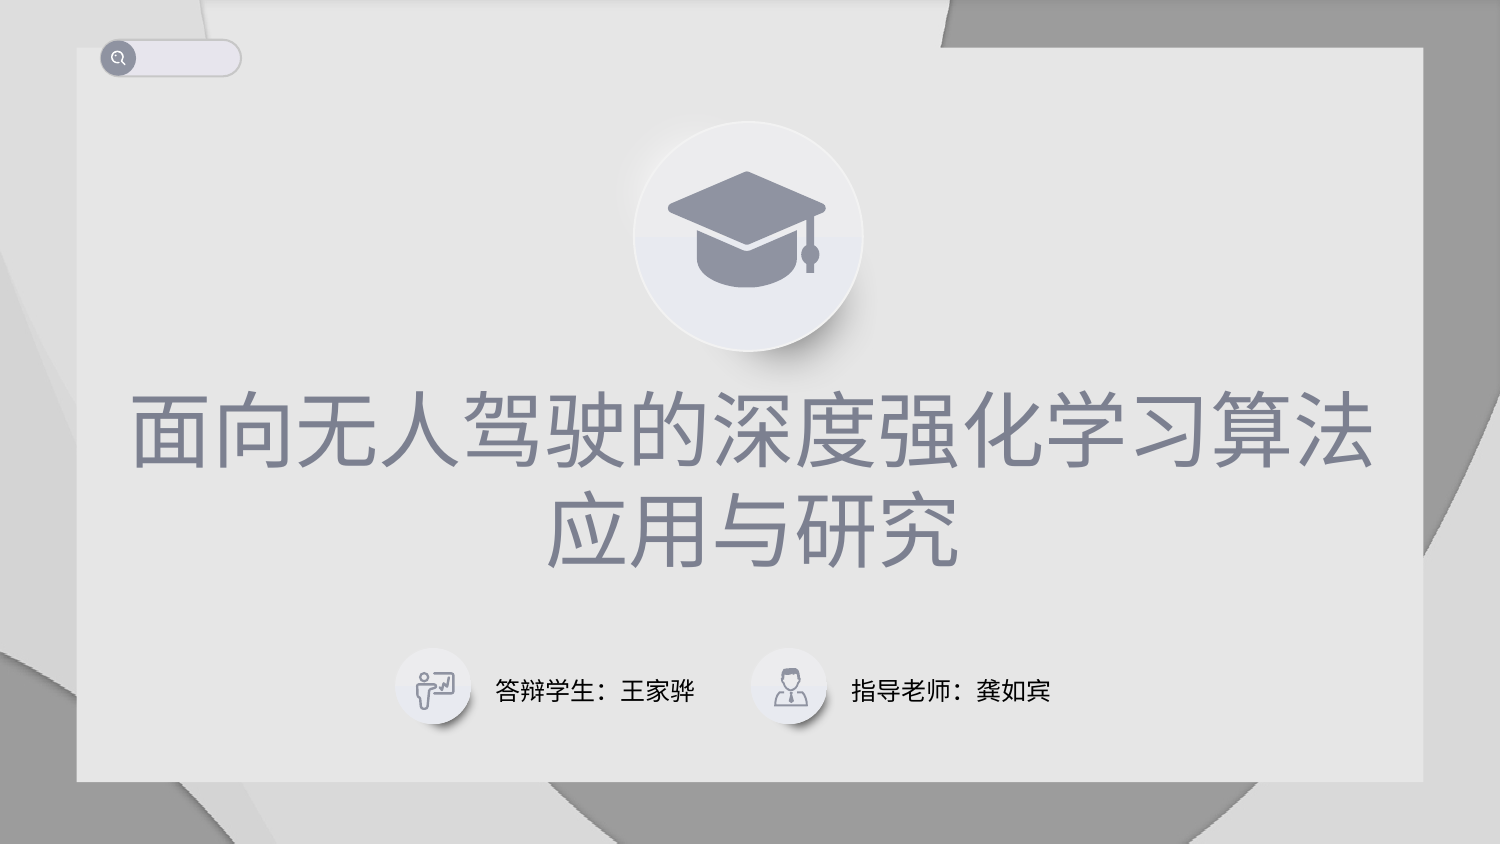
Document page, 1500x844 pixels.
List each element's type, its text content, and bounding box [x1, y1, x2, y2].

picture [0, 0, 1500, 844]
text_box [632, 121, 864, 352]
text_box 指导老师：龚如宾 [838, 668, 1087, 713]
text_box 答辩学生：王家骅 [482, 668, 731, 713]
text_box [696, 230, 797, 288]
text_box 面向无人驾驶的深度强化学习算法 应用与研究 [113, 371, 1393, 586]
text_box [100, 39, 242, 77]
text_box [667, 171, 826, 273]
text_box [744, 642, 838, 739]
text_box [389, 642, 482, 739]
